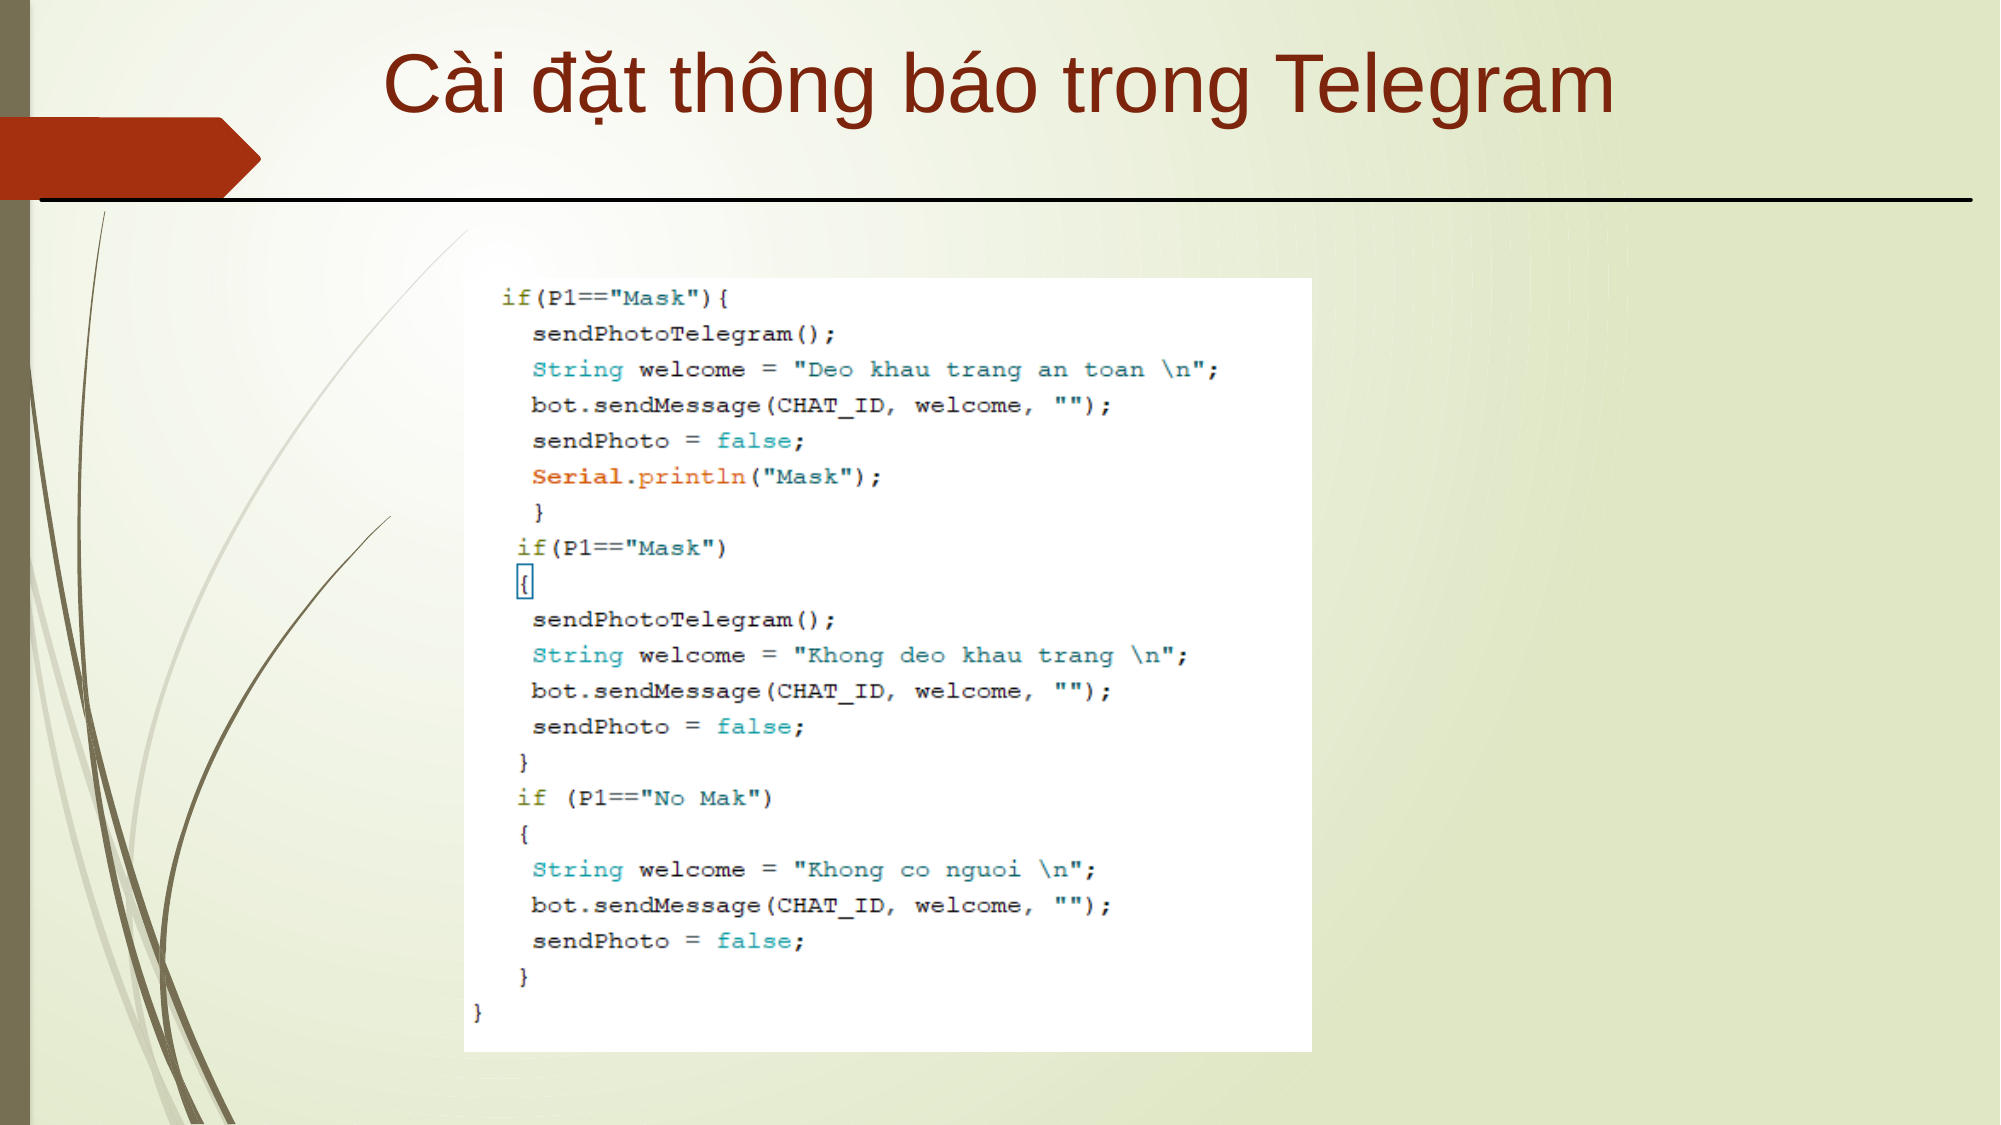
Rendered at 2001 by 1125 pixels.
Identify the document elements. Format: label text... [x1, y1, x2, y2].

picture [464, 277, 1312, 1052]
title Cài đặt thông báo trong Telegram [249, 10, 1750, 148]
